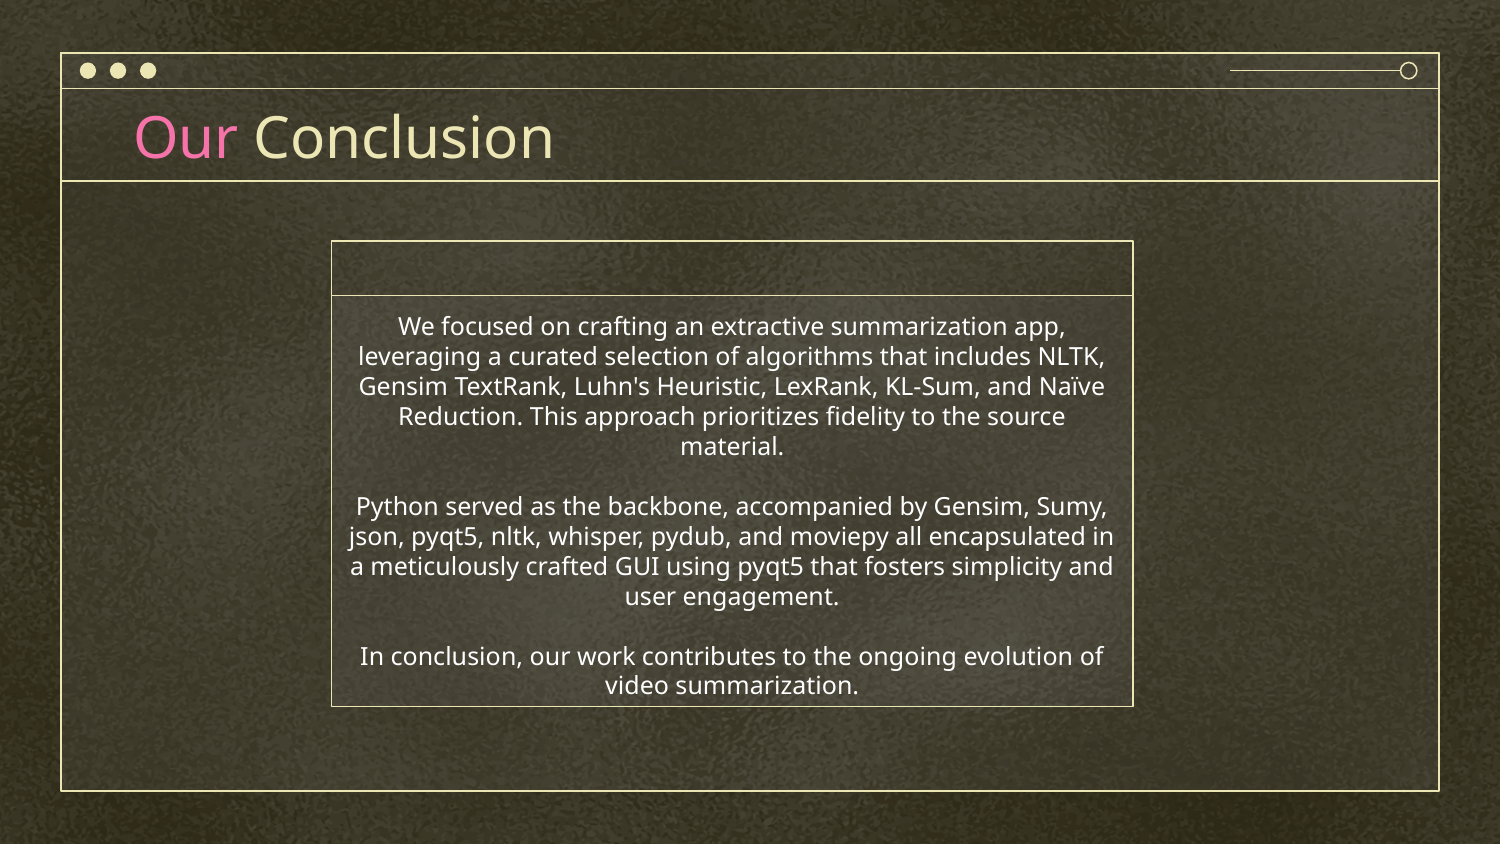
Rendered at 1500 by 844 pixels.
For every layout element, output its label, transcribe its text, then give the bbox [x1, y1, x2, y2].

text_box [331, 240, 1133, 296]
subtitle We focused on crafting an extractive summarization app, leveraging a curated selection of algorithms that includes NLTK, Gensim TextRank, Luhn's Heuristic, LexRank, KL-Sum, and Naïve Reduction. This approach prioritizes fidelity to the source material. Python served as the backbone, accompanied by Gensim, Sumy, json, pyqt5, nltk, whisper, pydub, and moviepy all encapsulated in a meticulously crafted GUI using pyqt5 that fosters simplicity and user engagement. In conclusion, our work contributes to the ongoing evolution of video summarization. [331, 295, 1134, 707]
title Our Conclusion [118, 88, 1382, 182]
